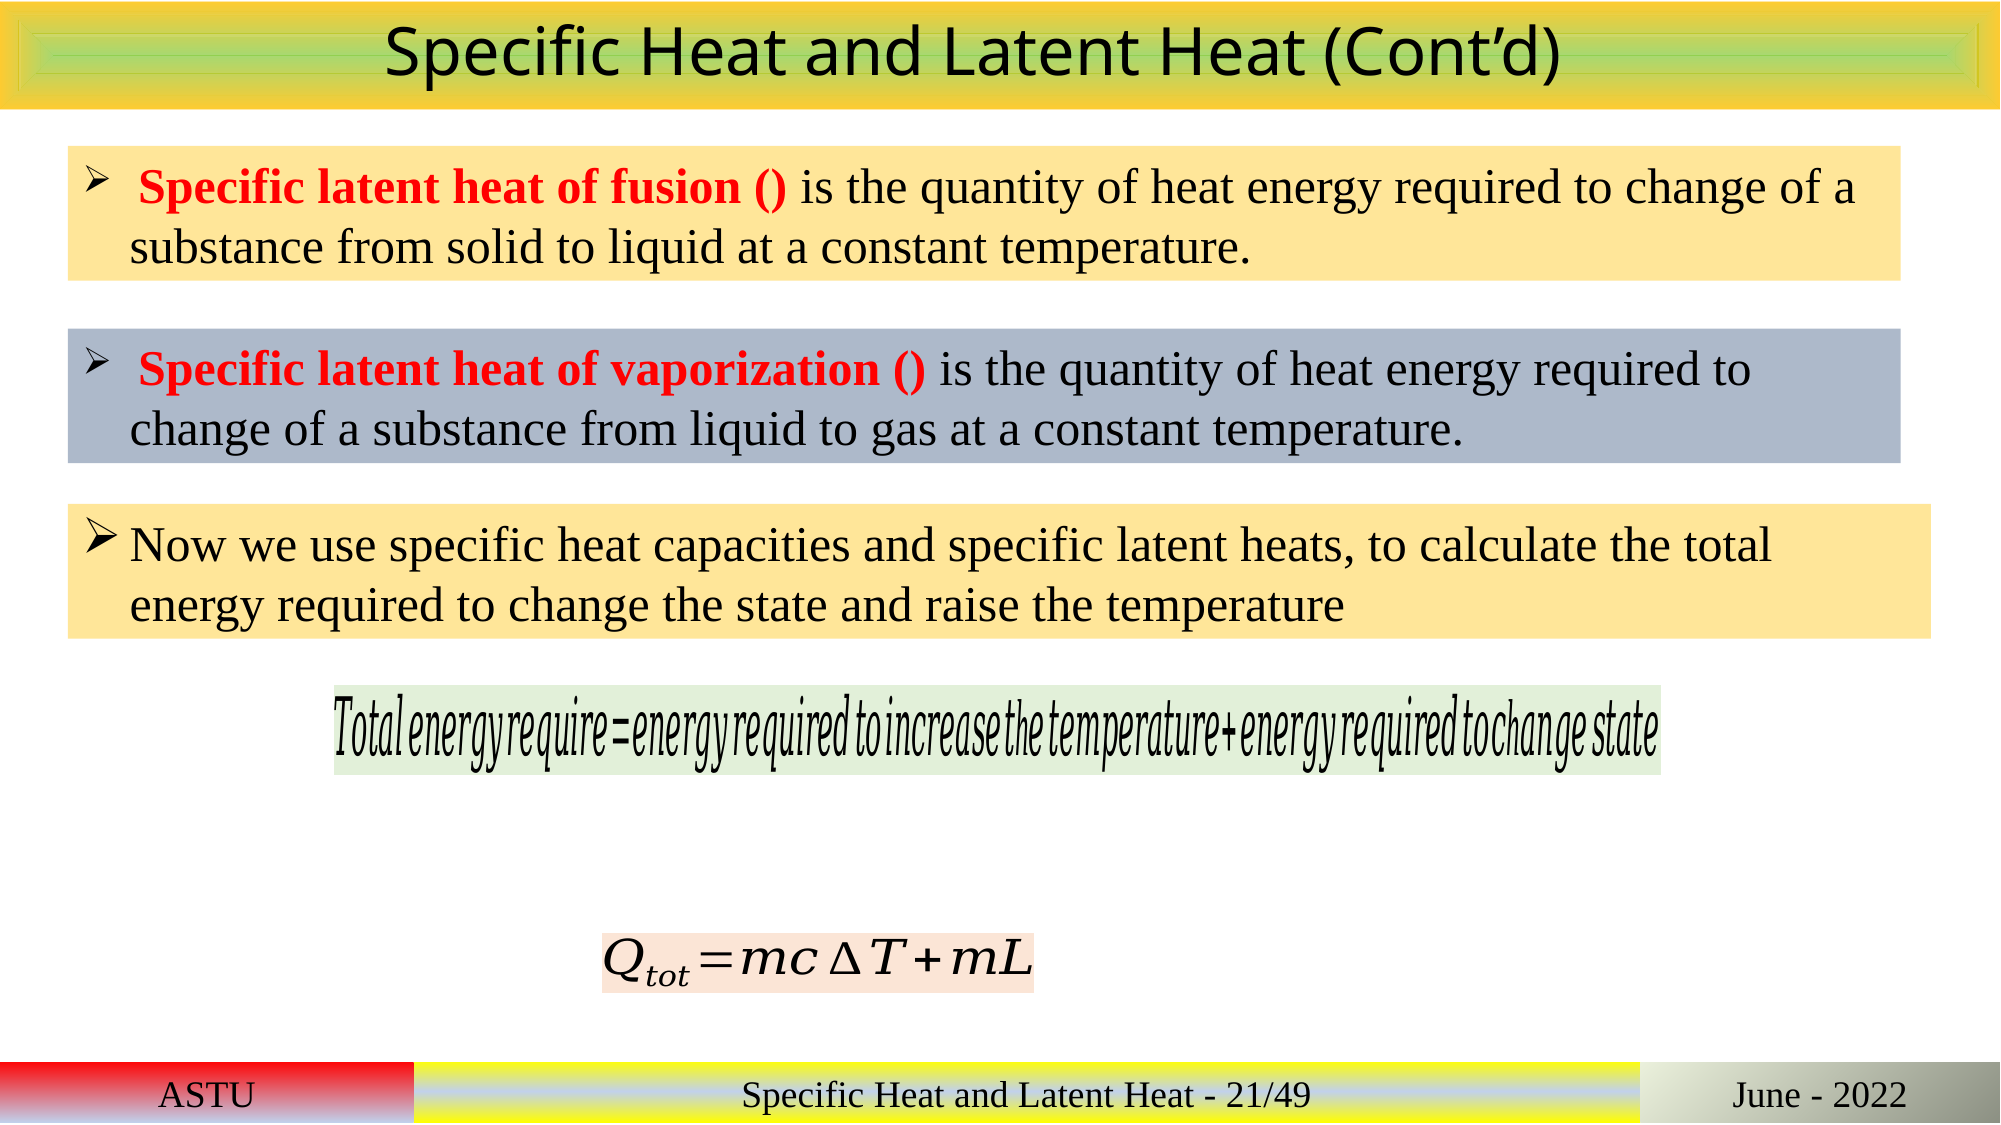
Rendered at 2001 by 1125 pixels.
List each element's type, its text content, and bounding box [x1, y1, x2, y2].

text_box Specific Heat and Latent Heat (Cont’d) [0, 1, 2000, 110]
text_box June - 2022 [1640, 1062, 2000, 1123]
text_box Specific Heat and Latent Heat - 21/49 [414, 1062, 1640, 1123]
text_box ASTU [0, 1062, 414, 1123]
